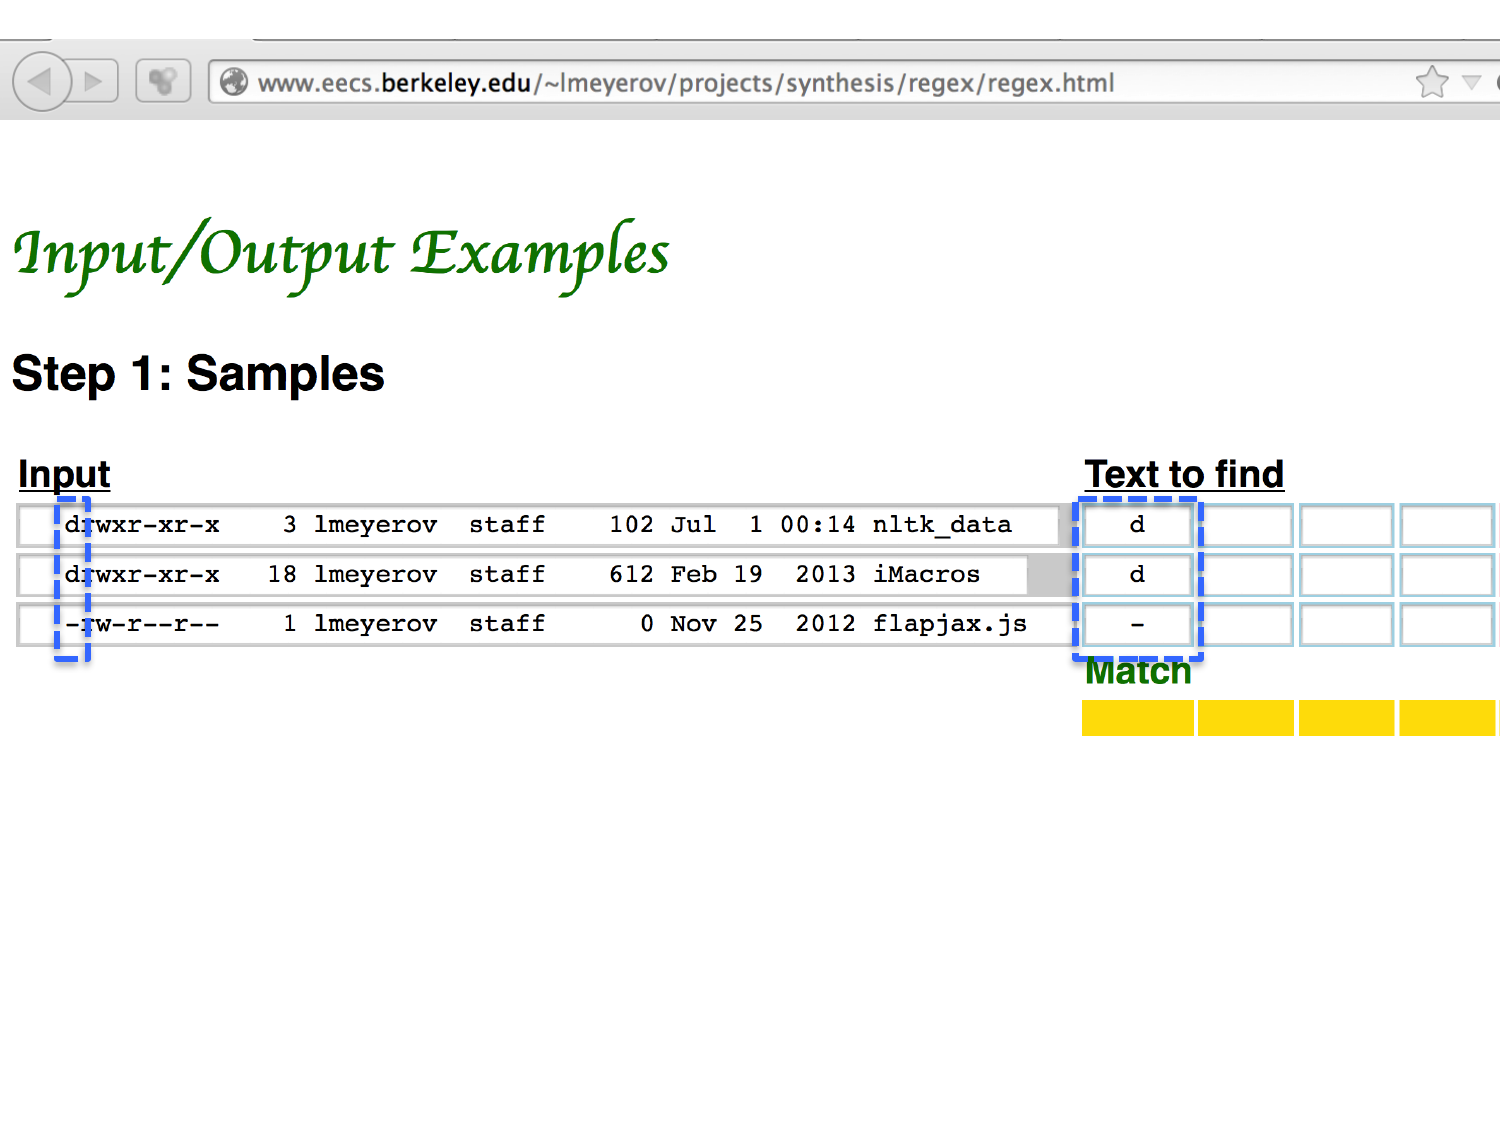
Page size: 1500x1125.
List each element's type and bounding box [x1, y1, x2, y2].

picture [0, 206, 1500, 750]
picture [0, 39, 1500, 122]
